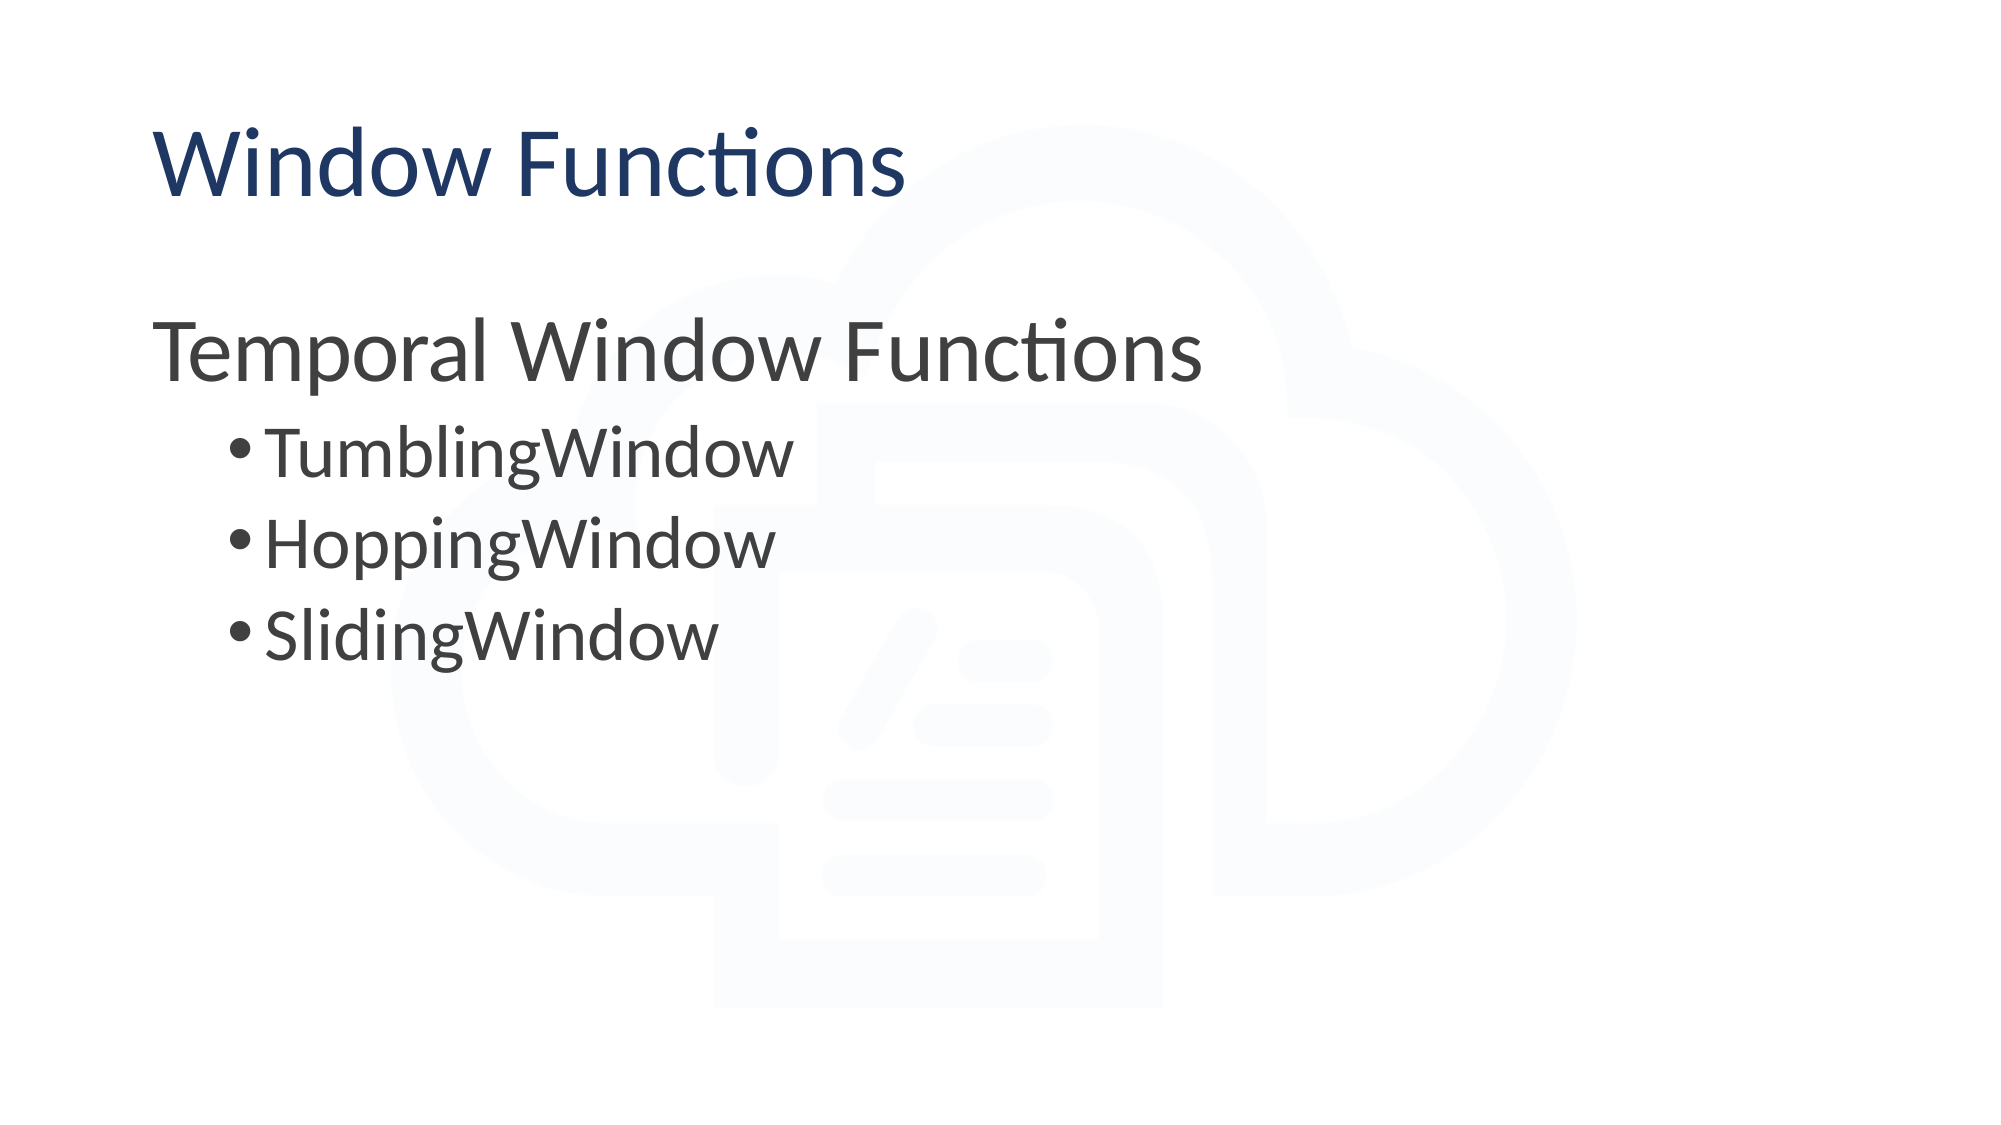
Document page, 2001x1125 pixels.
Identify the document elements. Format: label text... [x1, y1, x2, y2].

title Window Functions [150, 94, 913, 284]
text_box Temporal Window Functions TumblingWindow HoppingWindow SlidingWindow [150, 287, 1219, 676]
picture [389, 120, 1577, 1008]
